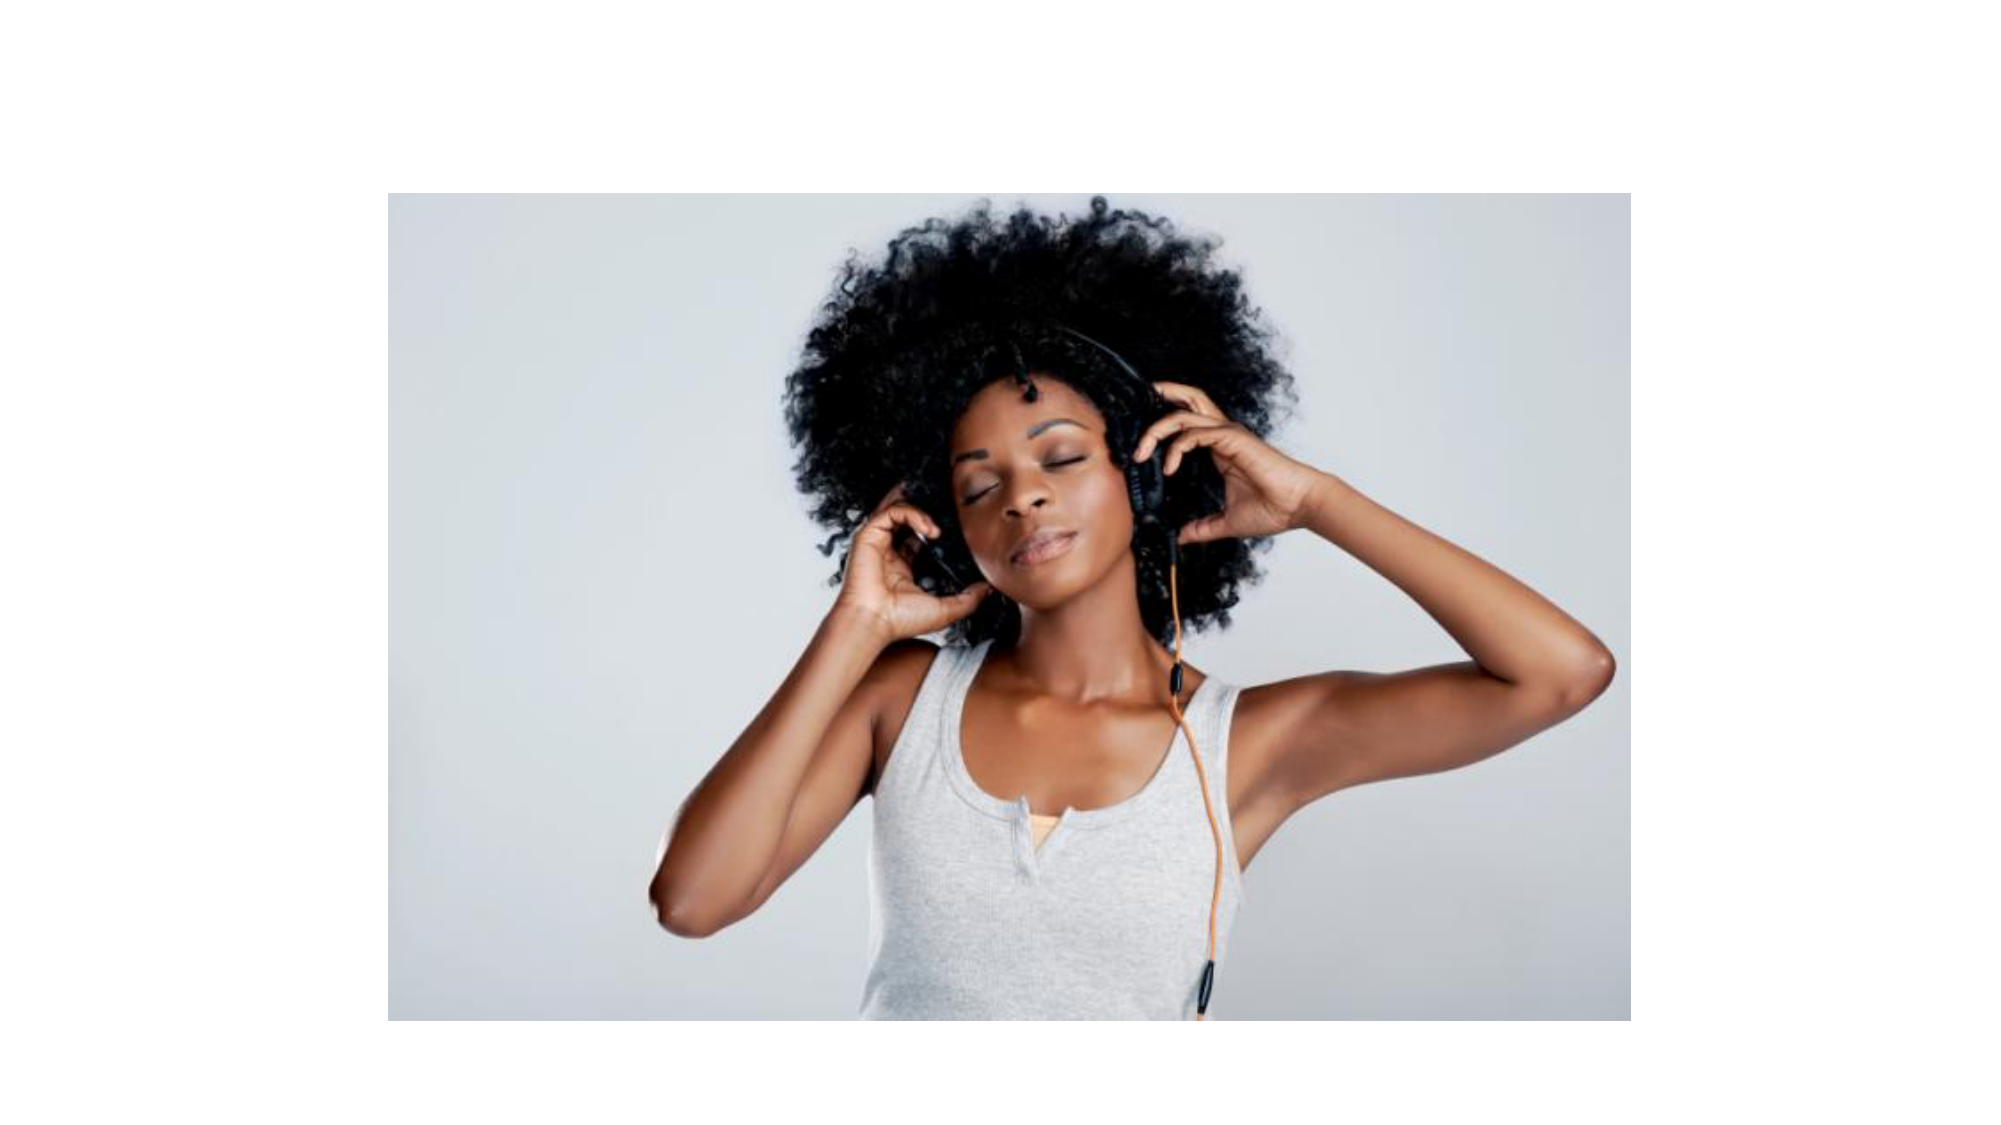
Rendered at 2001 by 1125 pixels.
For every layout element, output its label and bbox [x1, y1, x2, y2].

picture [388, 193, 1631, 1021]
